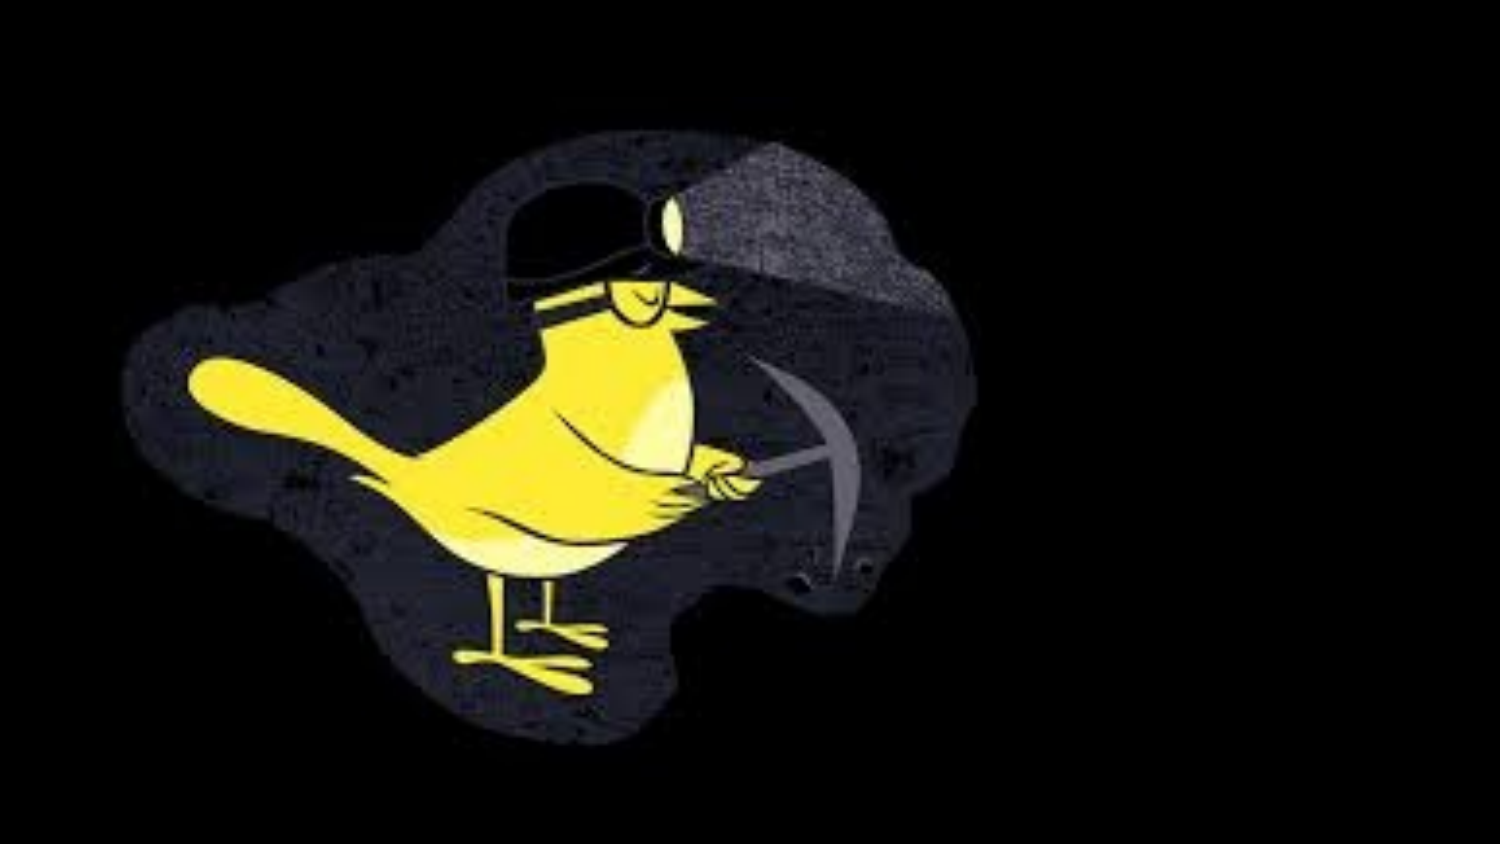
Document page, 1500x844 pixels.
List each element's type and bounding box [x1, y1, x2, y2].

picture [75, 96, 1016, 777]
